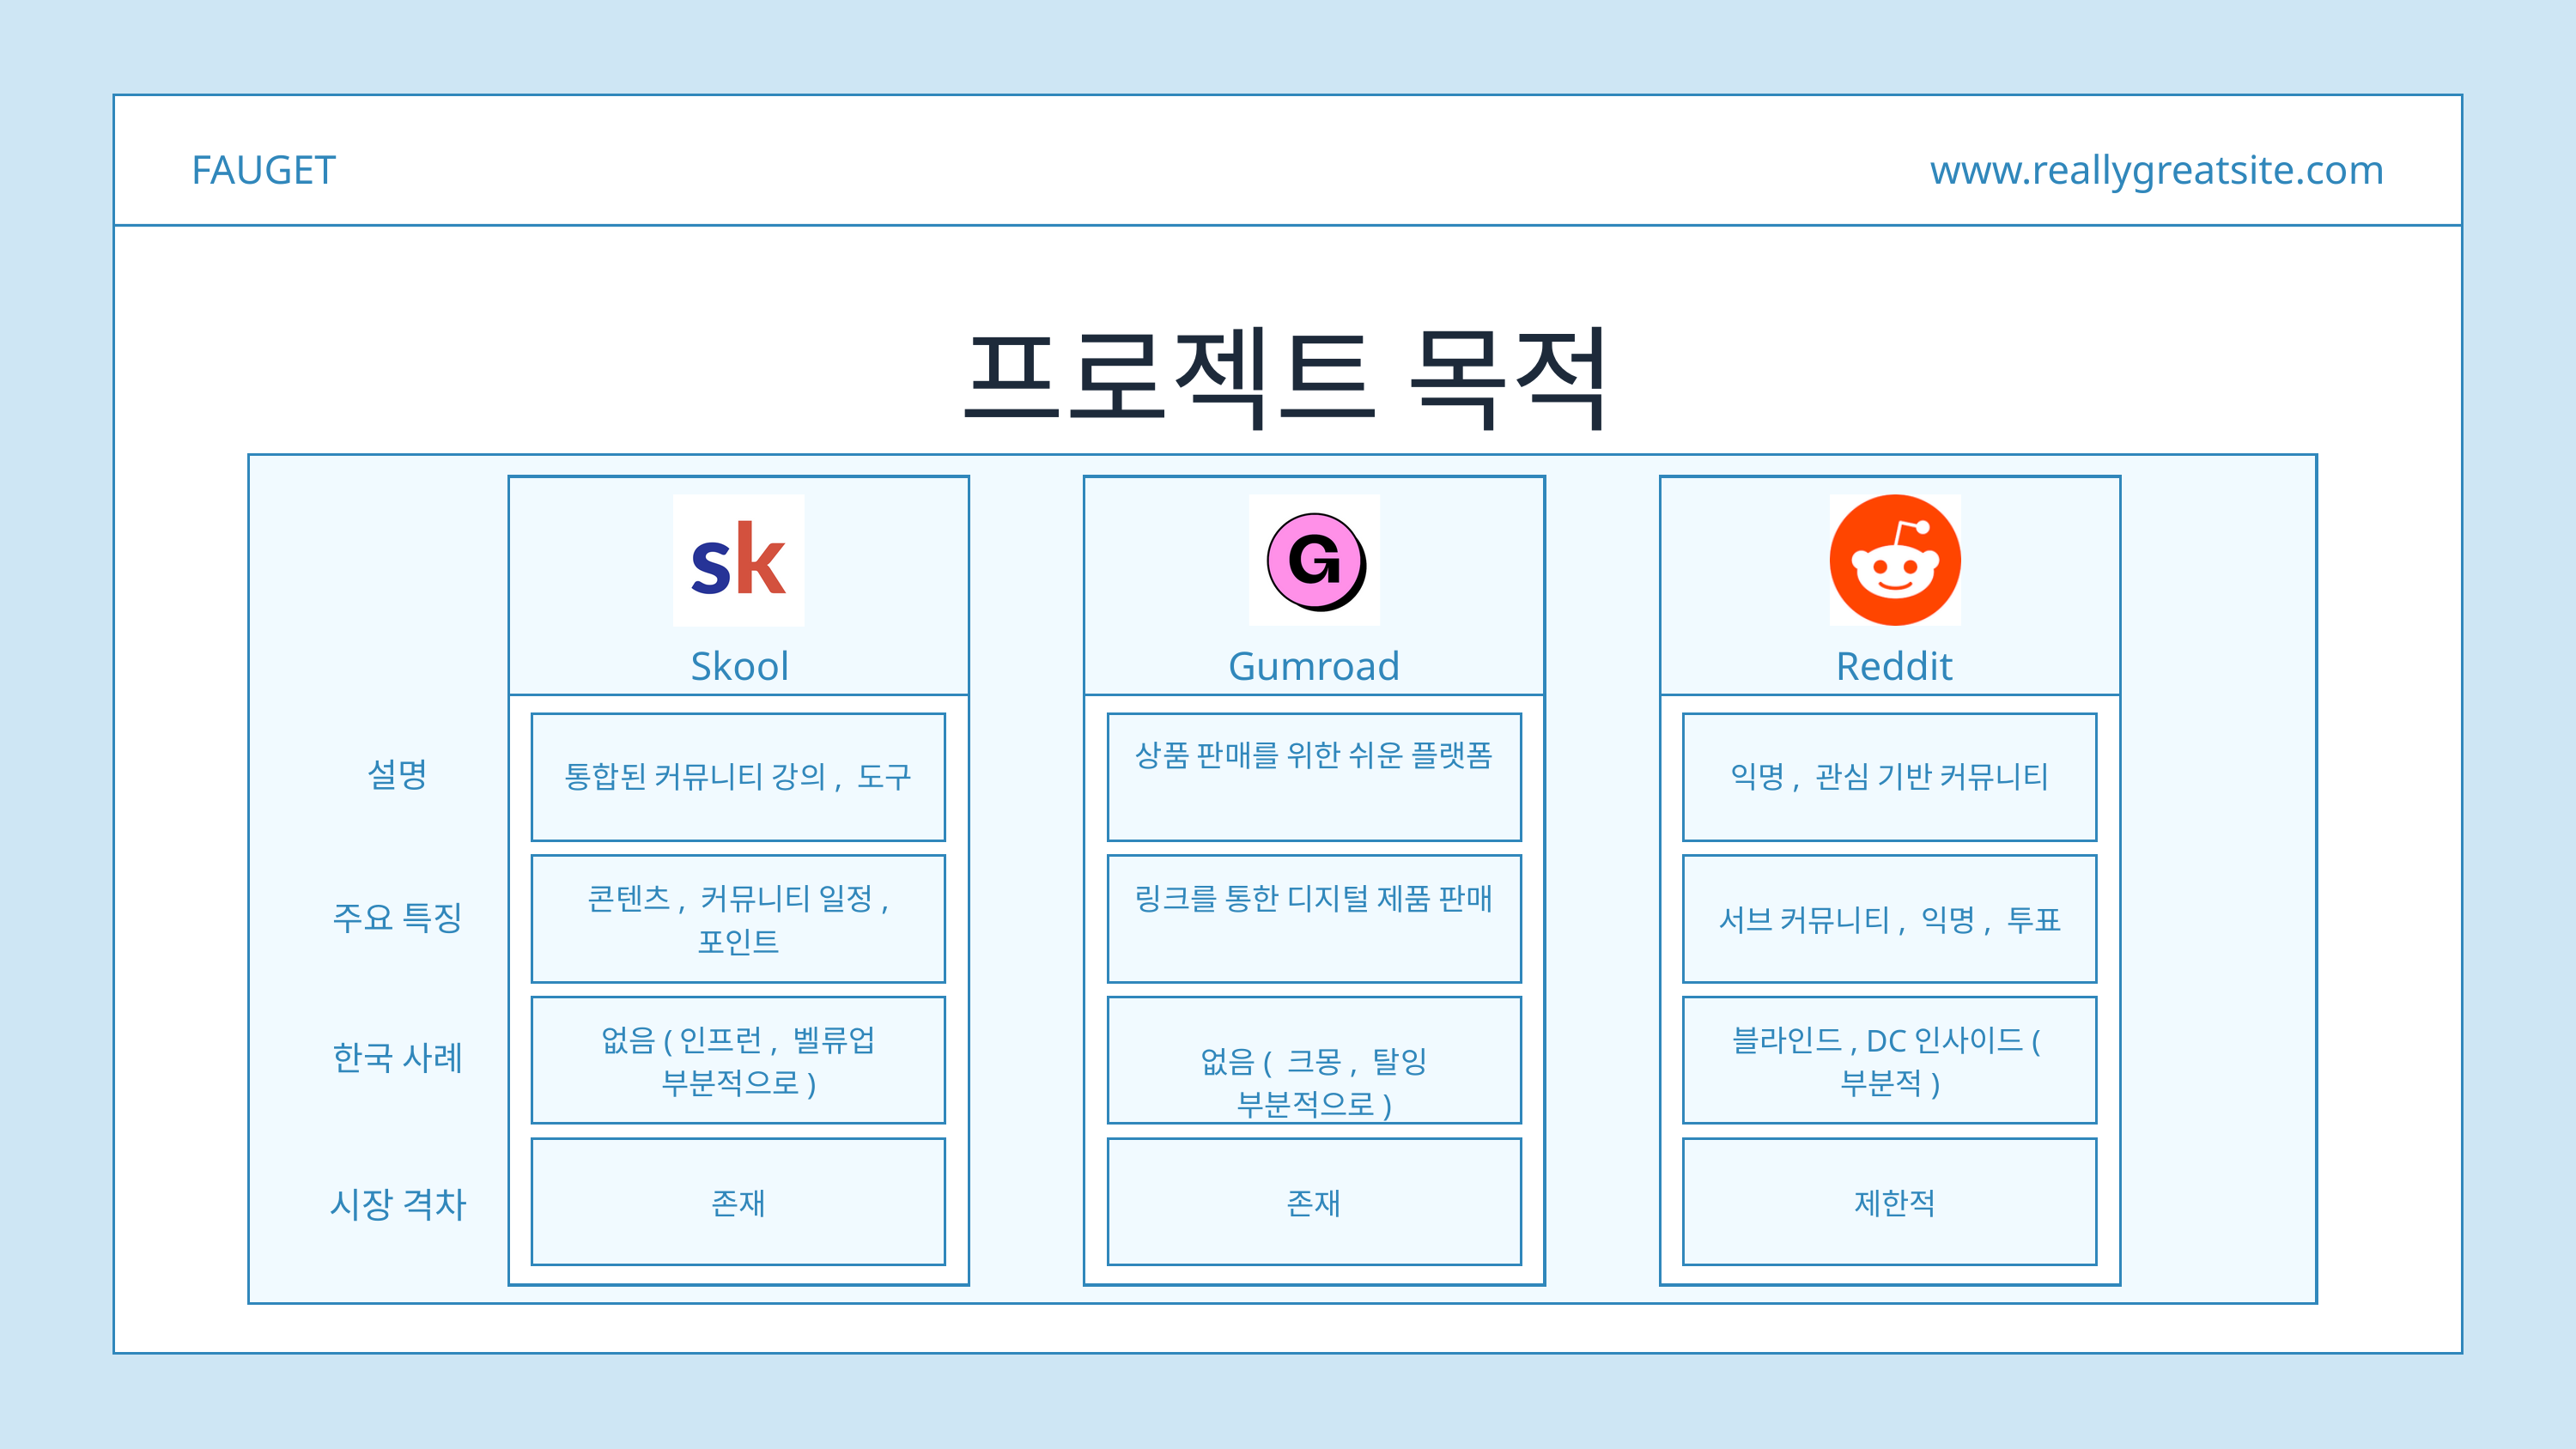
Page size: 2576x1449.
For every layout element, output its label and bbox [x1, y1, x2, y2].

text_box [1683, 713, 2098, 841]
text_box [1660, 476, 2121, 695]
text_box [1108, 996, 1522, 1125]
text_box [1108, 855, 1522, 983]
text_box [1683, 996, 2098, 1125]
text_box [248, 454, 2318, 1304]
text_box [532, 1137, 946, 1265]
text_box [1683, 1137, 2098, 1265]
text_box [1683, 855, 2098, 983]
text_box [1660, 702, 2121, 1286]
text_box [1108, 1137, 1522, 1265]
text_box [532, 855, 946, 983]
text_box [1084, 476, 1546, 695]
text_box [508, 701, 969, 1286]
text_box [113, 94, 2463, 1354]
text_box [508, 476, 969, 695]
text_box [1108, 713, 1522, 841]
text_box [532, 713, 946, 841]
text_box [532, 996, 946, 1125]
text_box [1084, 702, 1546, 1286]
